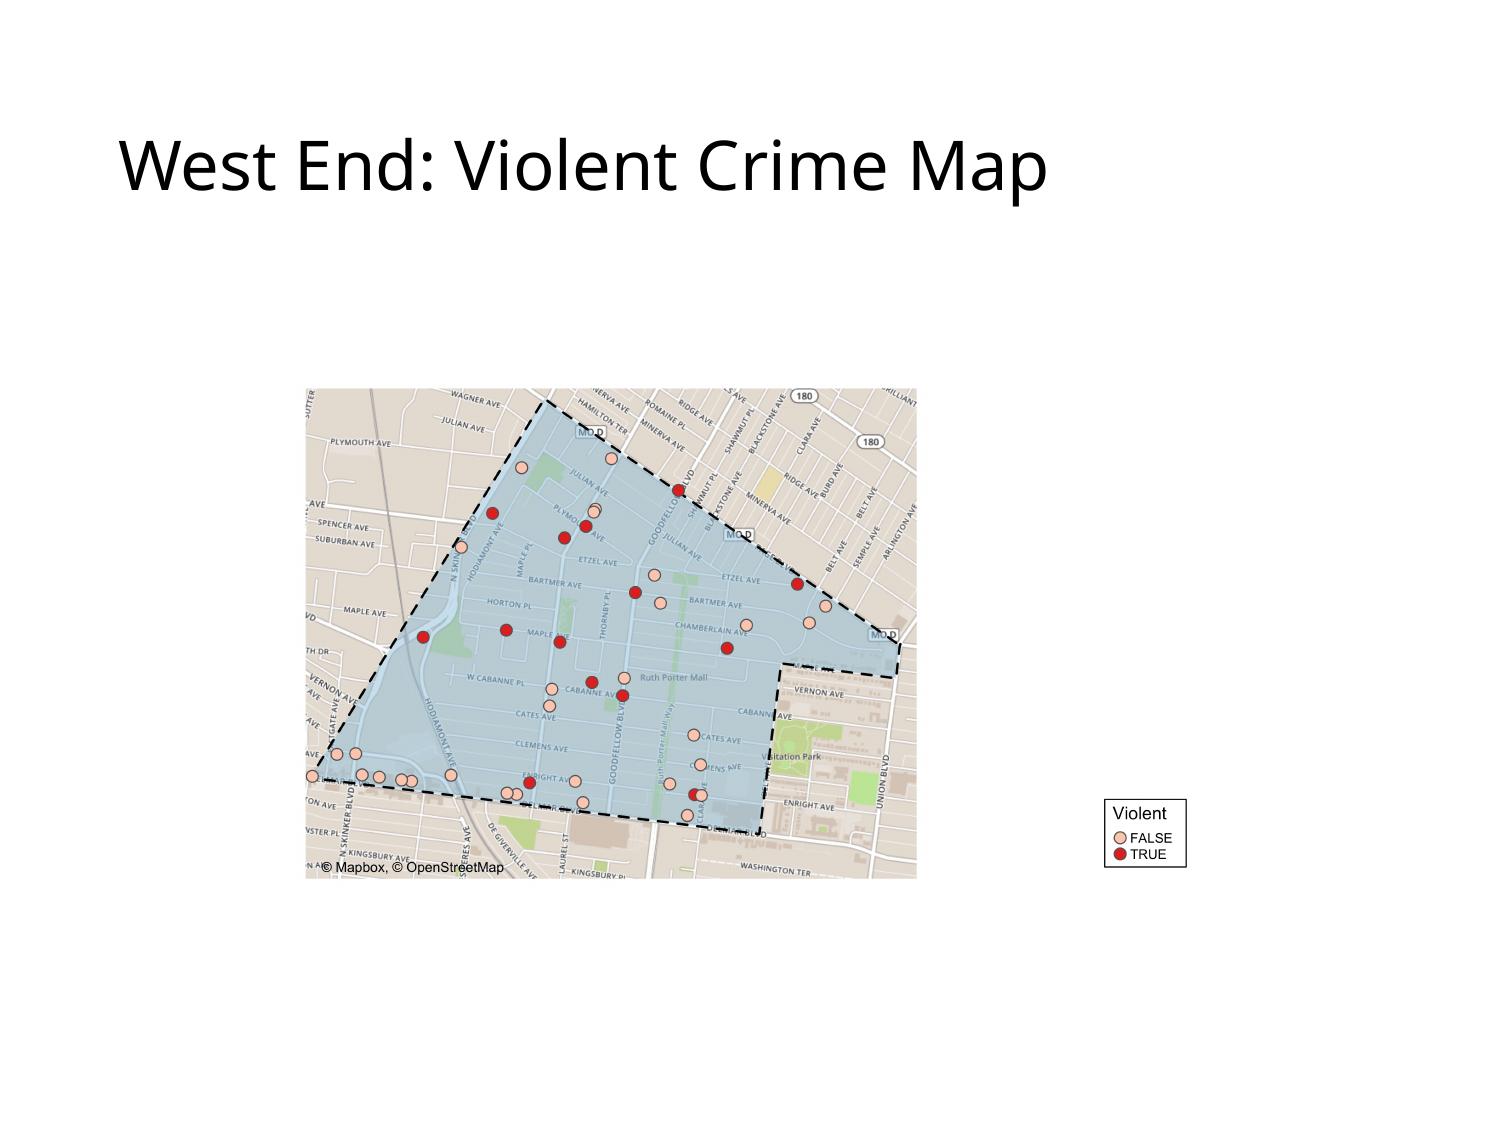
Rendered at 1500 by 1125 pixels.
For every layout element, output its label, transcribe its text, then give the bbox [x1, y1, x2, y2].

title West End: Violent Crime Map [103, 59, 1397, 278]
picture [287, 262, 1213, 1005]
